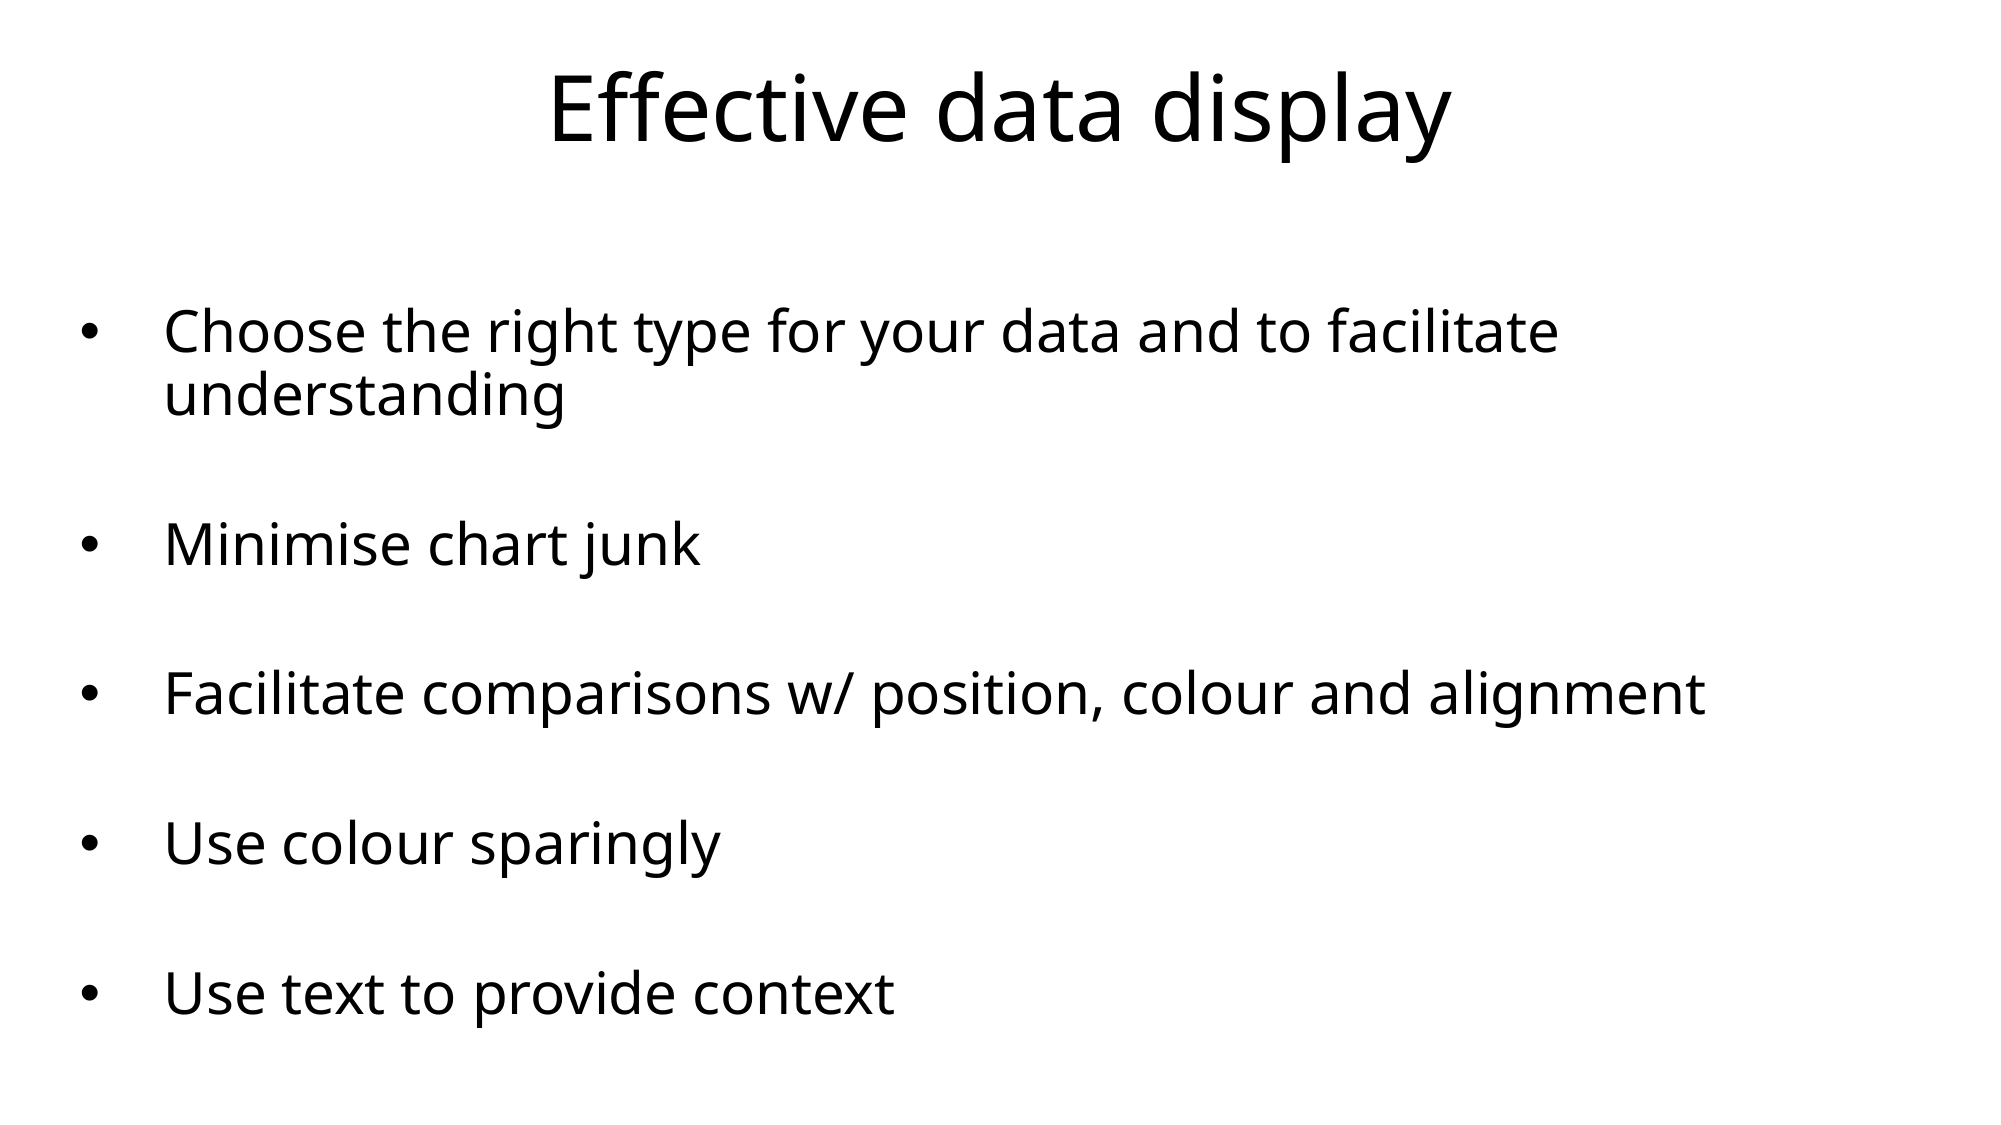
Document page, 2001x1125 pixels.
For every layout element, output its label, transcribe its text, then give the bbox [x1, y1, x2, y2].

text_box Choose the right type for your data and to facilitate understanding Minimise chart junk Facilitate comparisons w/ position, colour and alignment Use colour sparingly Use text to provide context [79, 286, 1921, 993]
title Effective data display [0, 35, 2000, 188]
